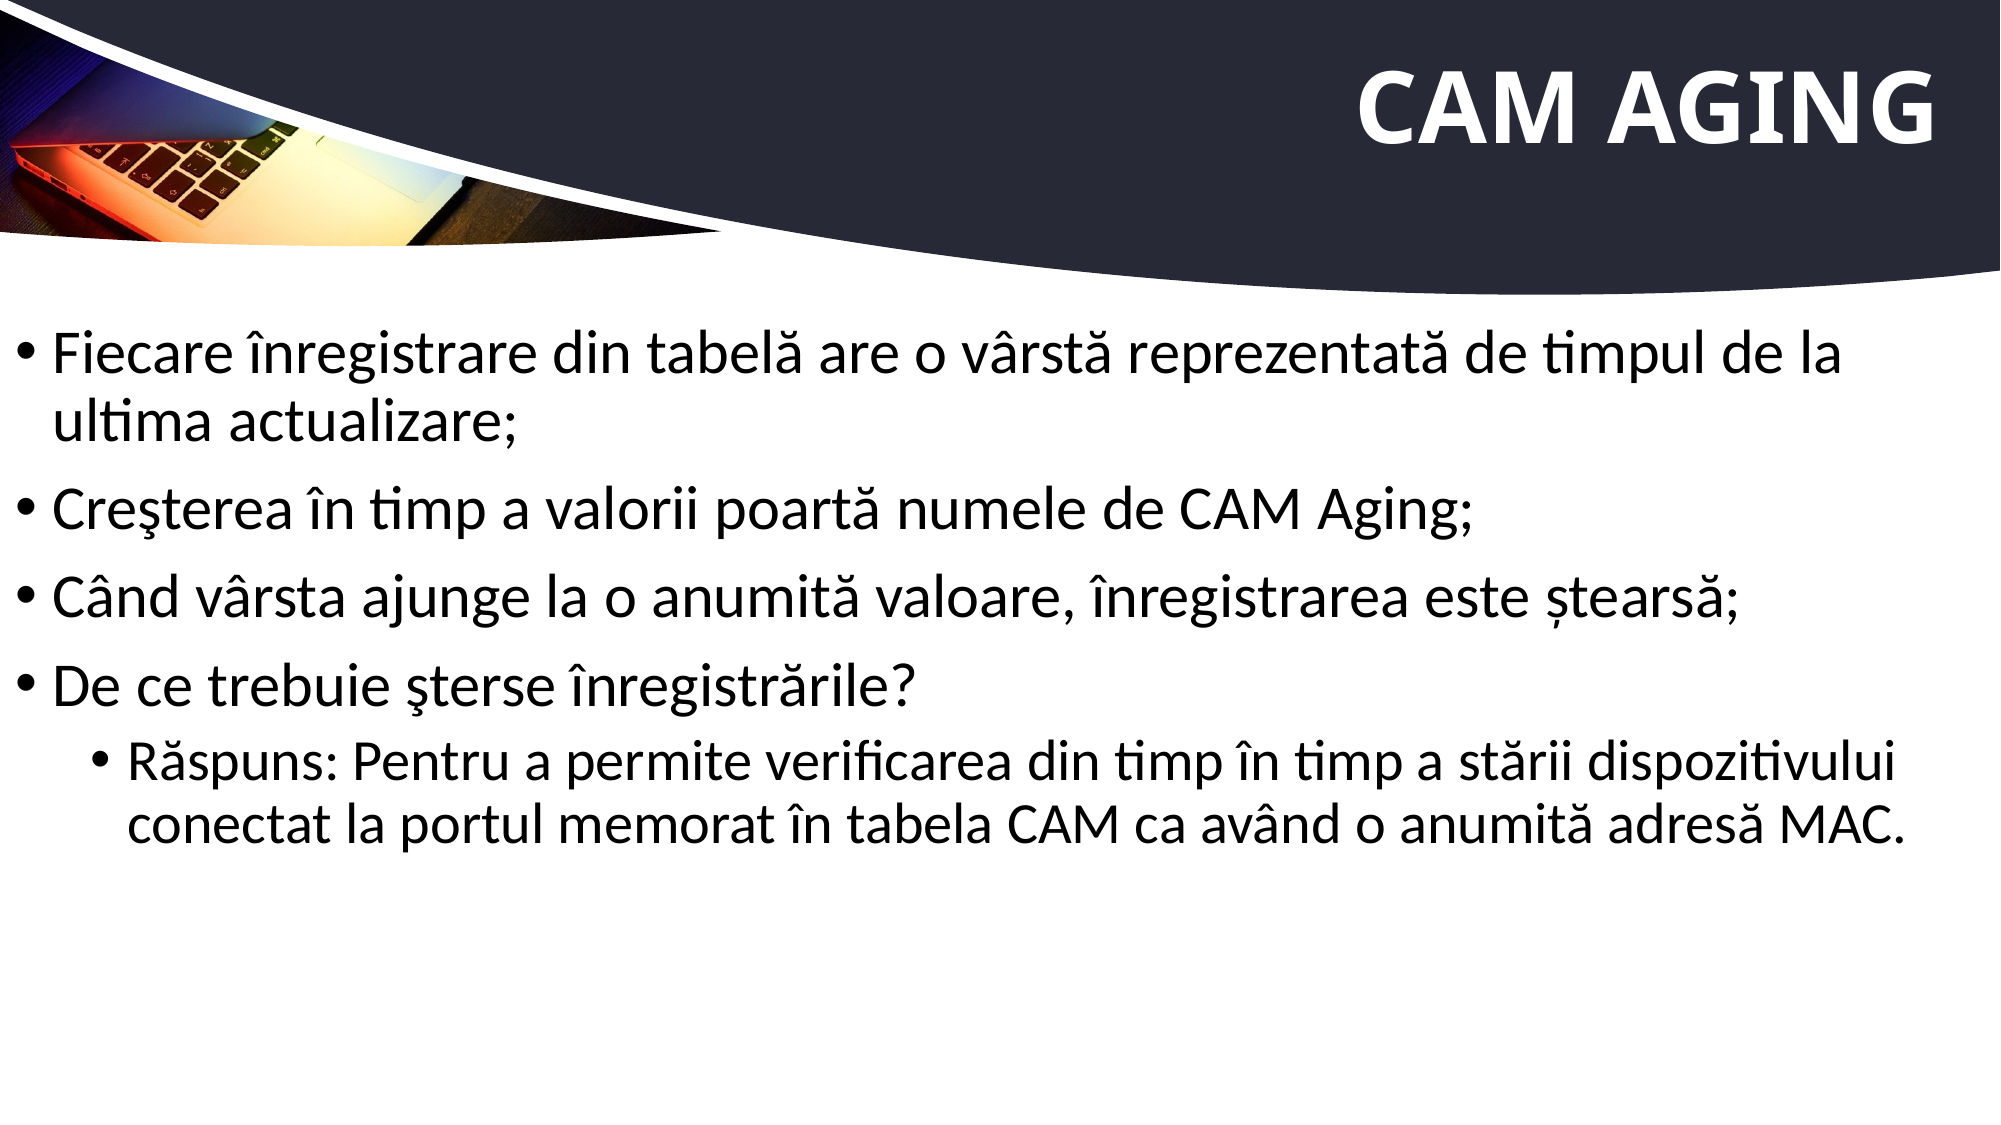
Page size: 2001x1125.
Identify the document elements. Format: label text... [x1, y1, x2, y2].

picture [0, 9, 722, 247]
title CAM Aging [137, 2, 2000, 220]
text_box Fiecare înregistrare din tabelă are o vârstă reprezentată de timpul de la ultima actualizare; Creşterea în timp a valorii poartă numele de CAM Aging; Când vârsta ajunge la o anumită valoare, înregistrarea este ștearsă; De ce trebuie şterse înregistrările? Răspuns: Pentru a permite verificarea din timp în timp a stării dispozitivului conectat la portul memorat în tabela CAM ca având o anumită adresă MAC. [0, 312, 1967, 1125]
